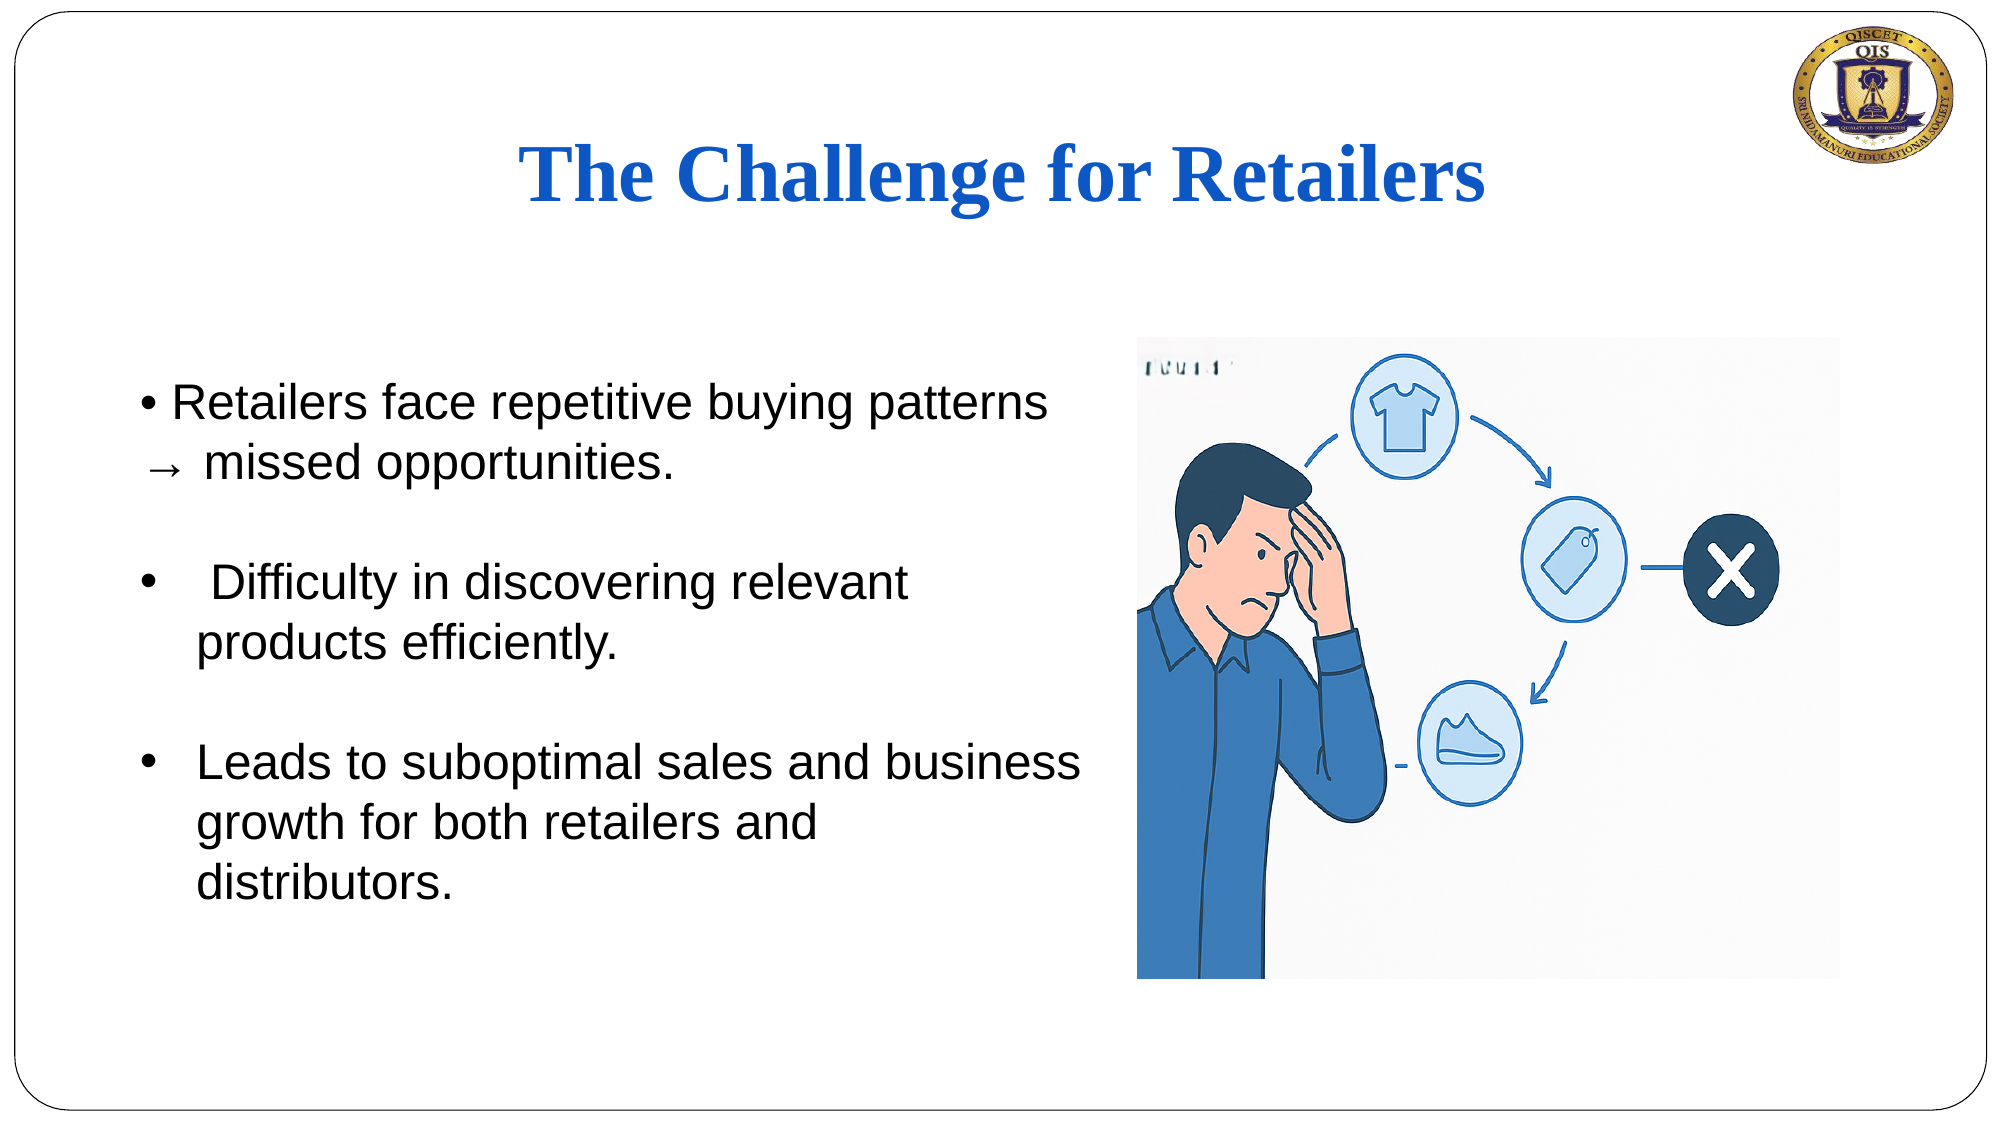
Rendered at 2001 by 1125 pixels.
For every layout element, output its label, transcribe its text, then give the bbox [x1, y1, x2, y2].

picture [1137, 337, 1841, 979]
title The Challenge for Retailers [162, 62, 1571, 307]
text_box • Retailers face repetitive buying patterns → missed opportunities. Difficulty in discovering relevant products efficiently. Leads to suboptimal sales and business growth for both retailers and distributors. [124, 362, 1100, 978]
picture [1791, 26, 1954, 165]
